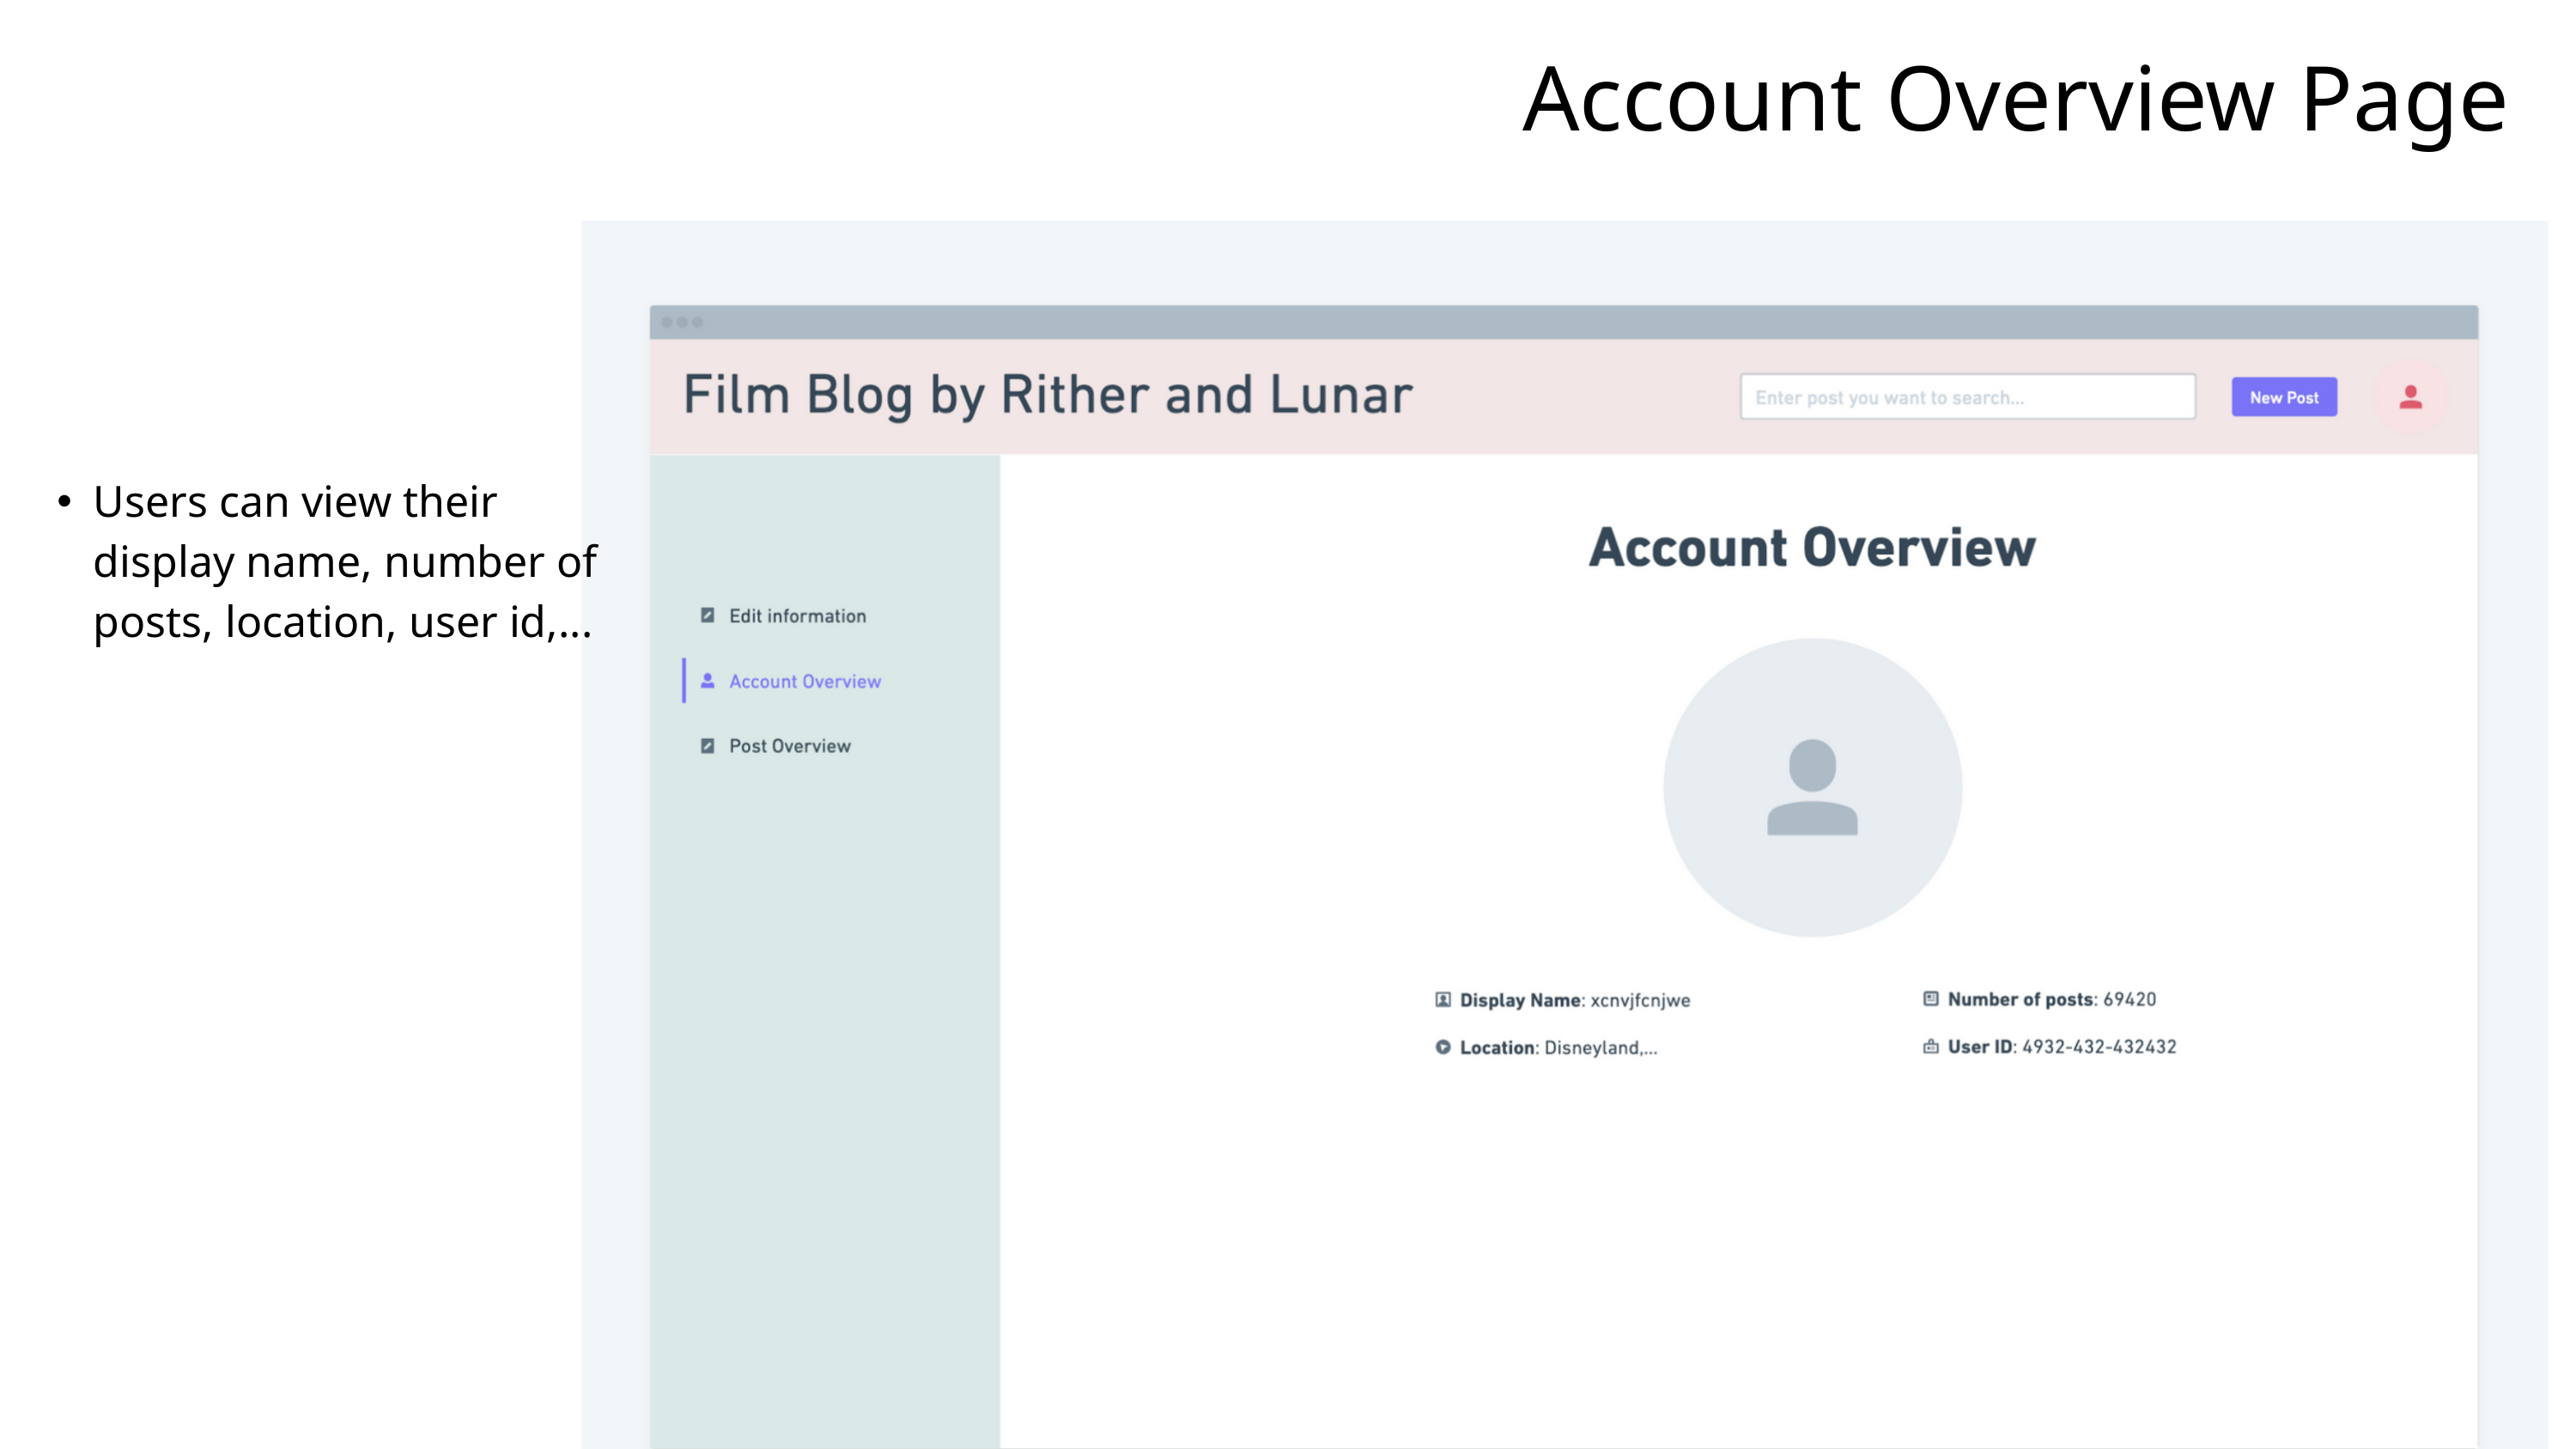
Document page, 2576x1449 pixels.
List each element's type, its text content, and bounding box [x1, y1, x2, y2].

text_box Account Overview Page [1500, 23, 2532, 149]
text_box [580, 221, 2549, 1449]
text_box Users can view their display name, number of posts, location, user id,... [21, 465, 635, 646]
